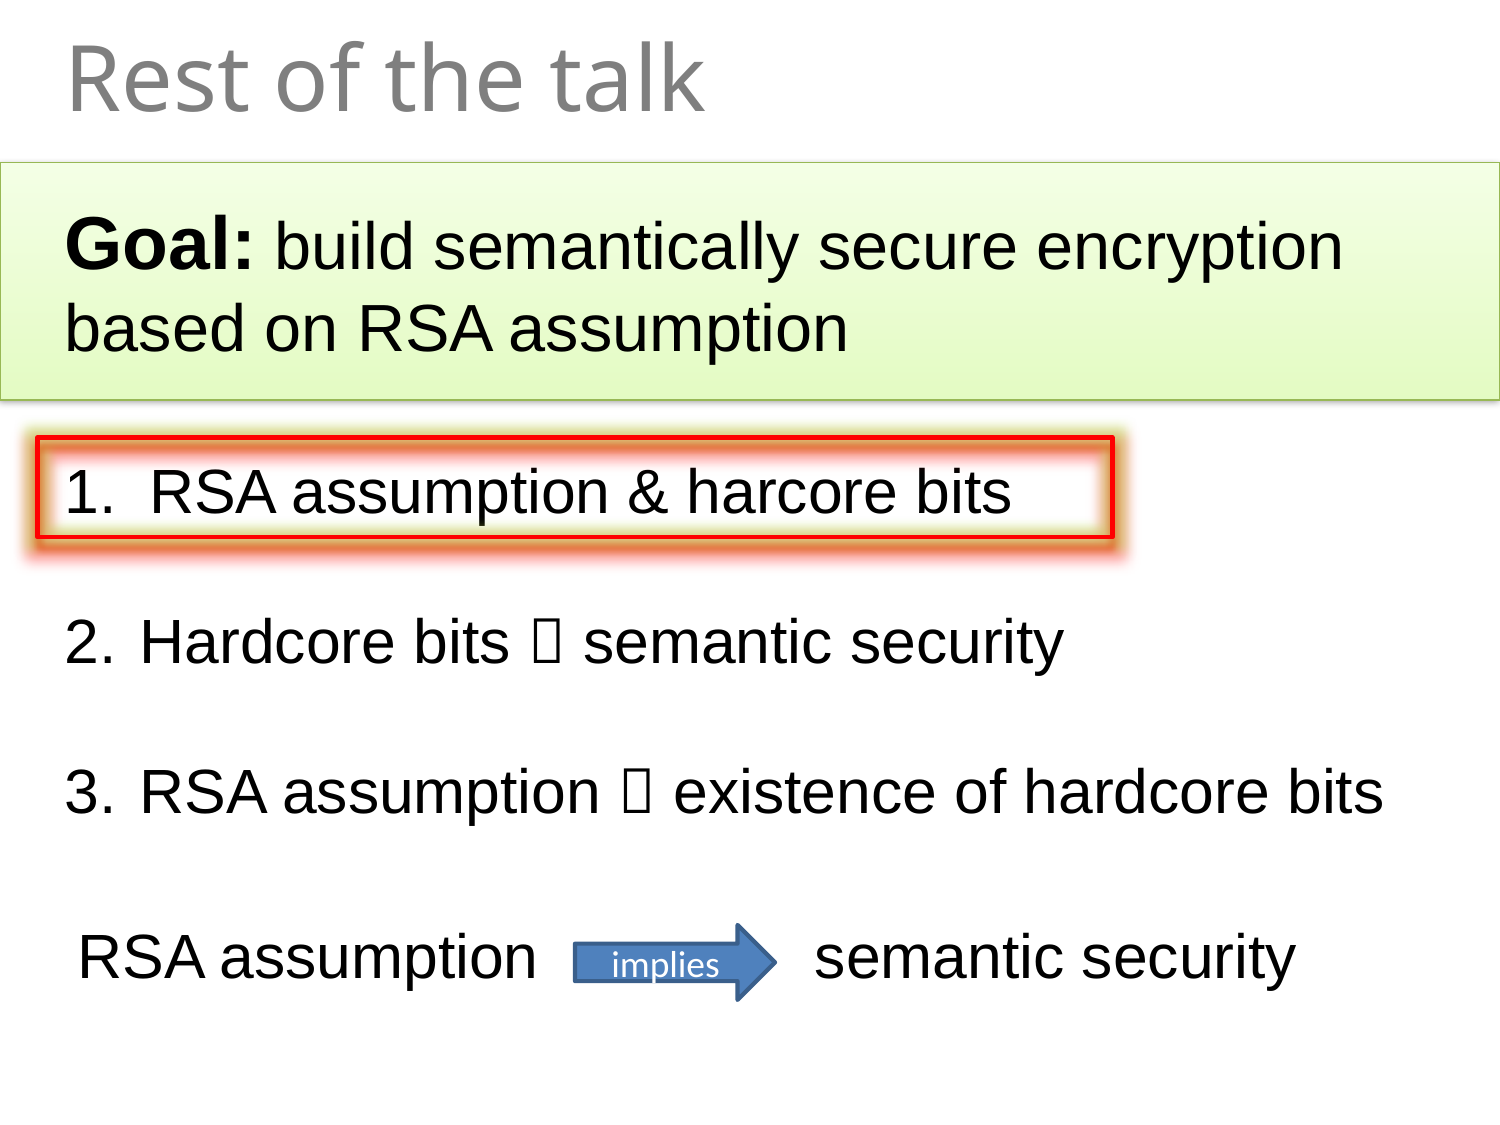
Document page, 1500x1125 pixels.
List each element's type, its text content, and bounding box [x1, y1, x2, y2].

text_box RSA assumption semantic security [62, 909, 1463, 999]
text_box [35, 435, 1115, 539]
text_box Rest of the talk [50, 12, 1450, 138]
text_box RSA assumption & harcore bits Hardcore bits  semantic security RSA assumption  existence of hardcore bits [50, 443, 1450, 834]
text_box Goal: build semantically secure encryption based on RSA assumption [50, 187, 1500, 373]
text_box [0, 162, 1500, 401]
